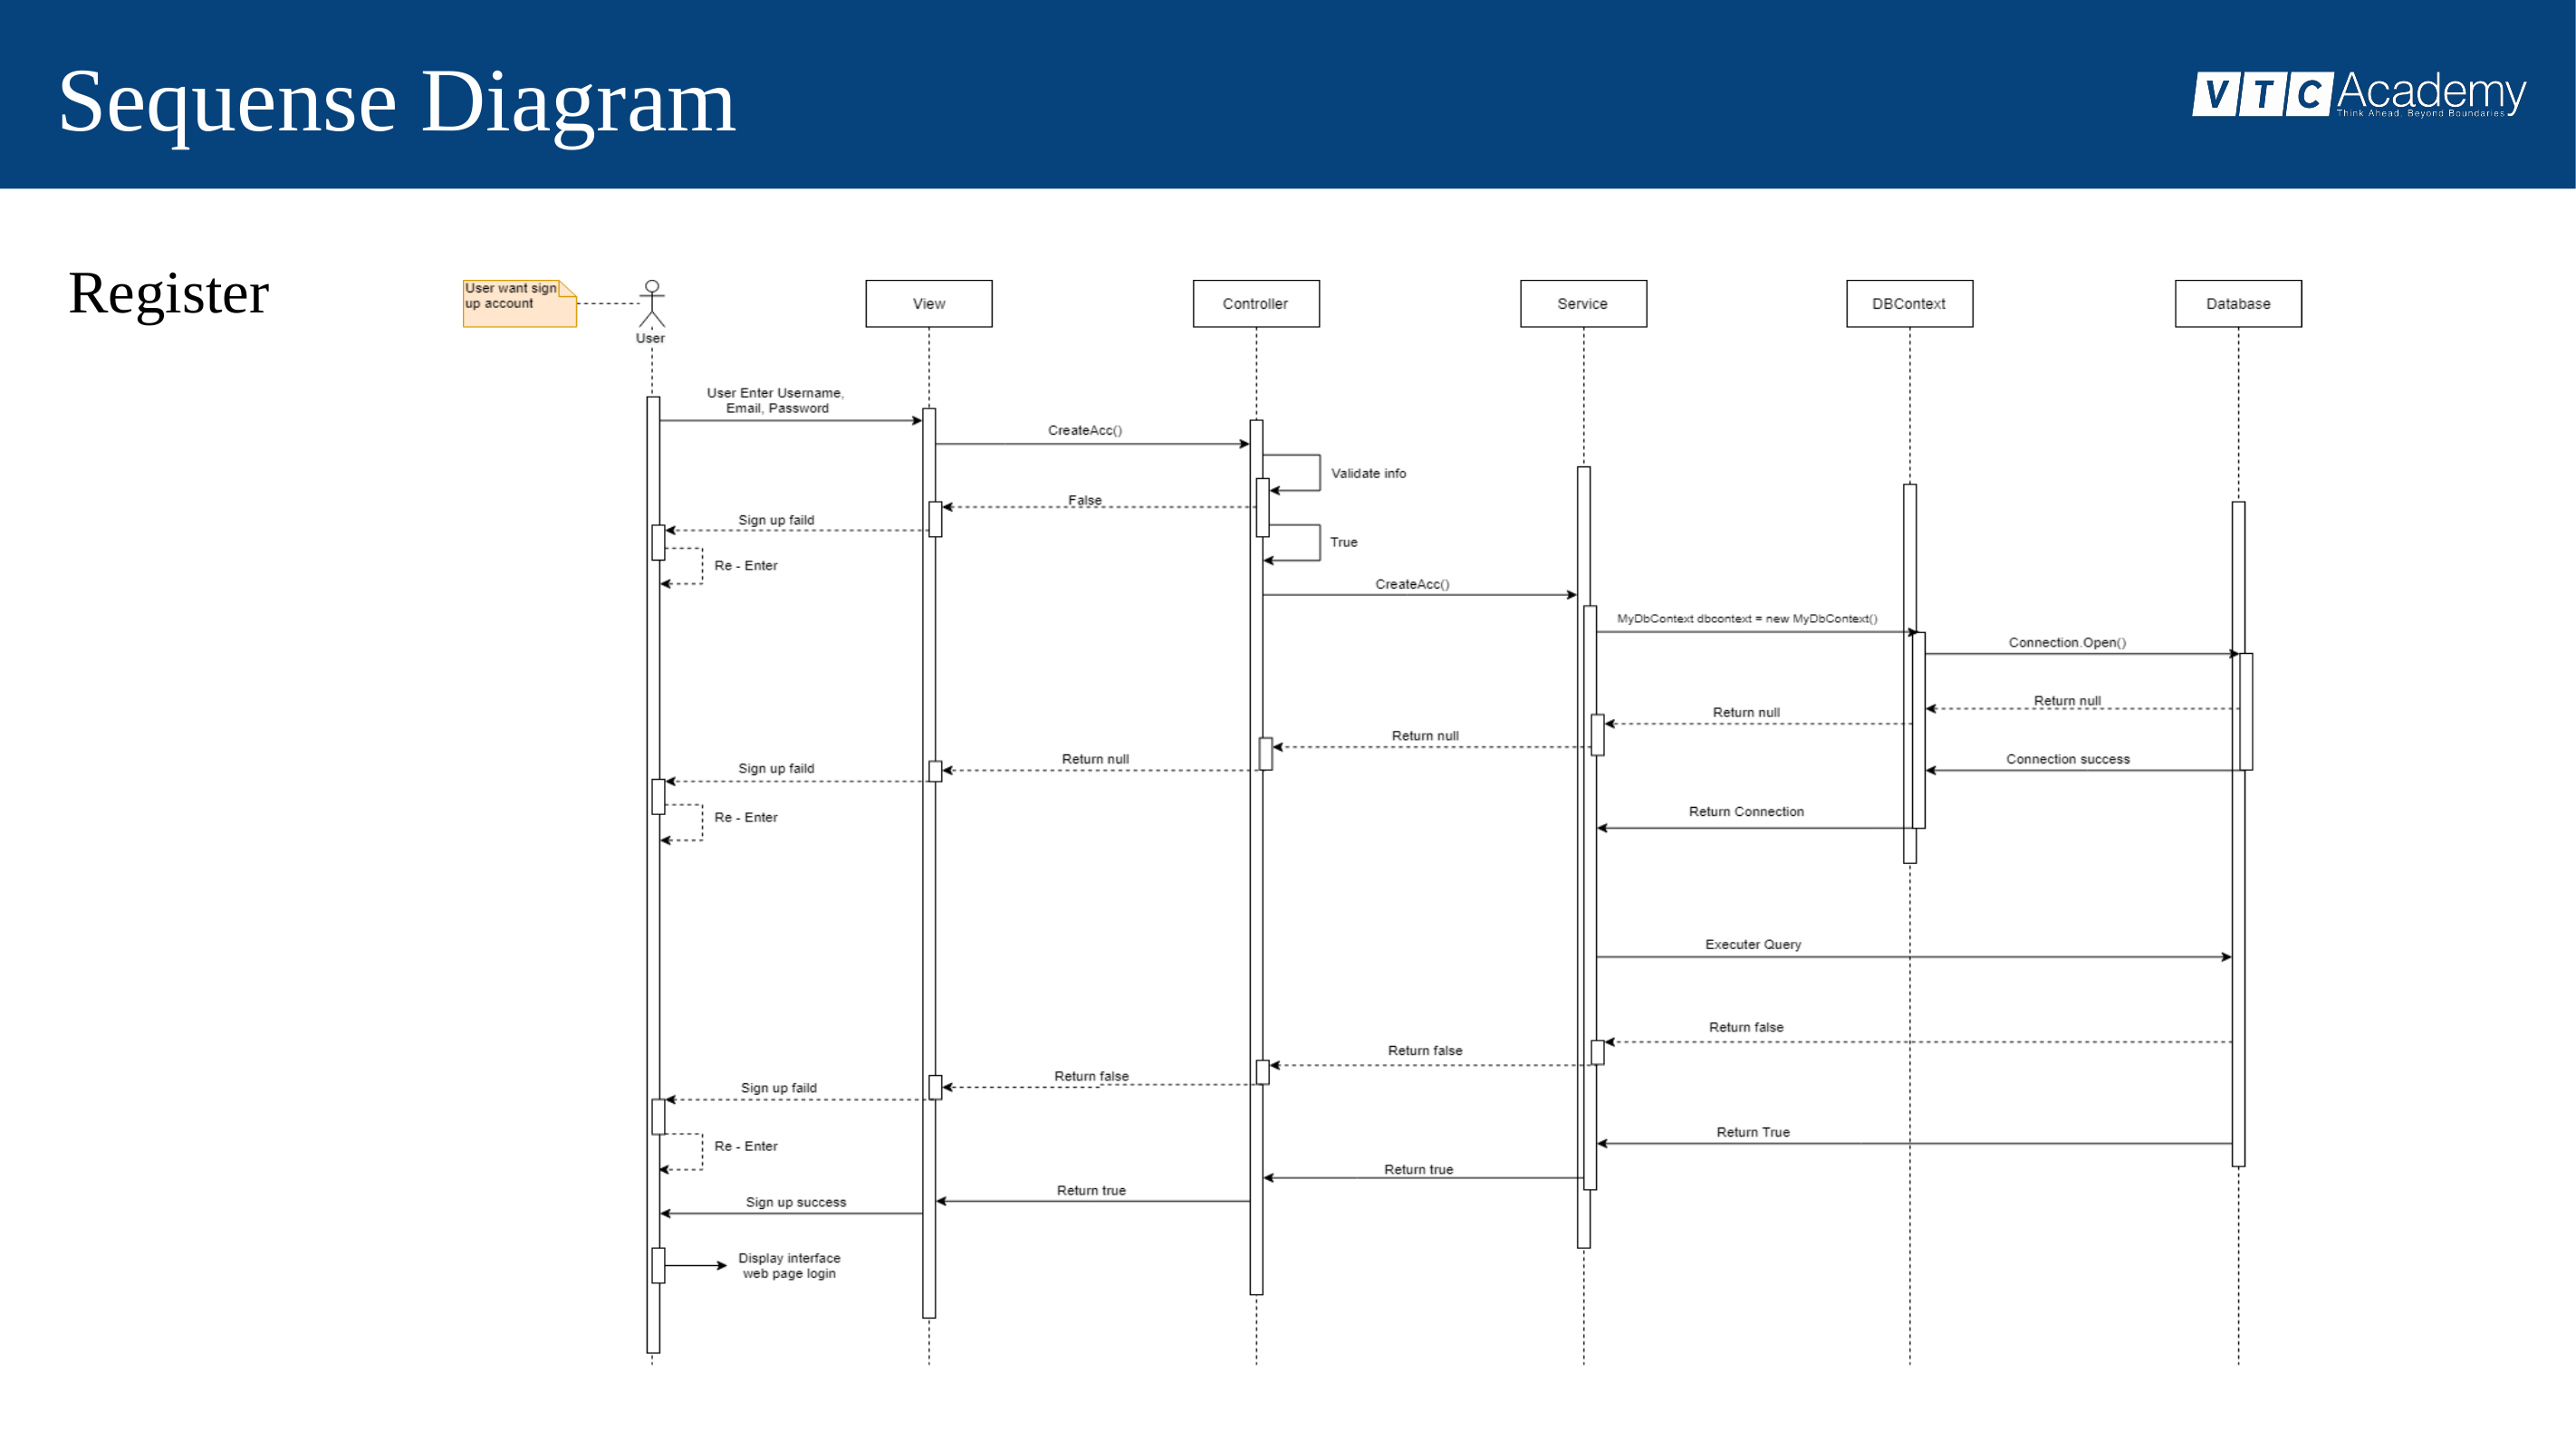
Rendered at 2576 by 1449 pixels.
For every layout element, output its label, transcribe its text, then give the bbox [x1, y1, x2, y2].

picture [463, 280, 2302, 1367]
picture [2180, 62, 2540, 129]
list Register [56, 245, 2520, 1396]
text_box Sequense Diagram [0, 0, 2576, 189]
